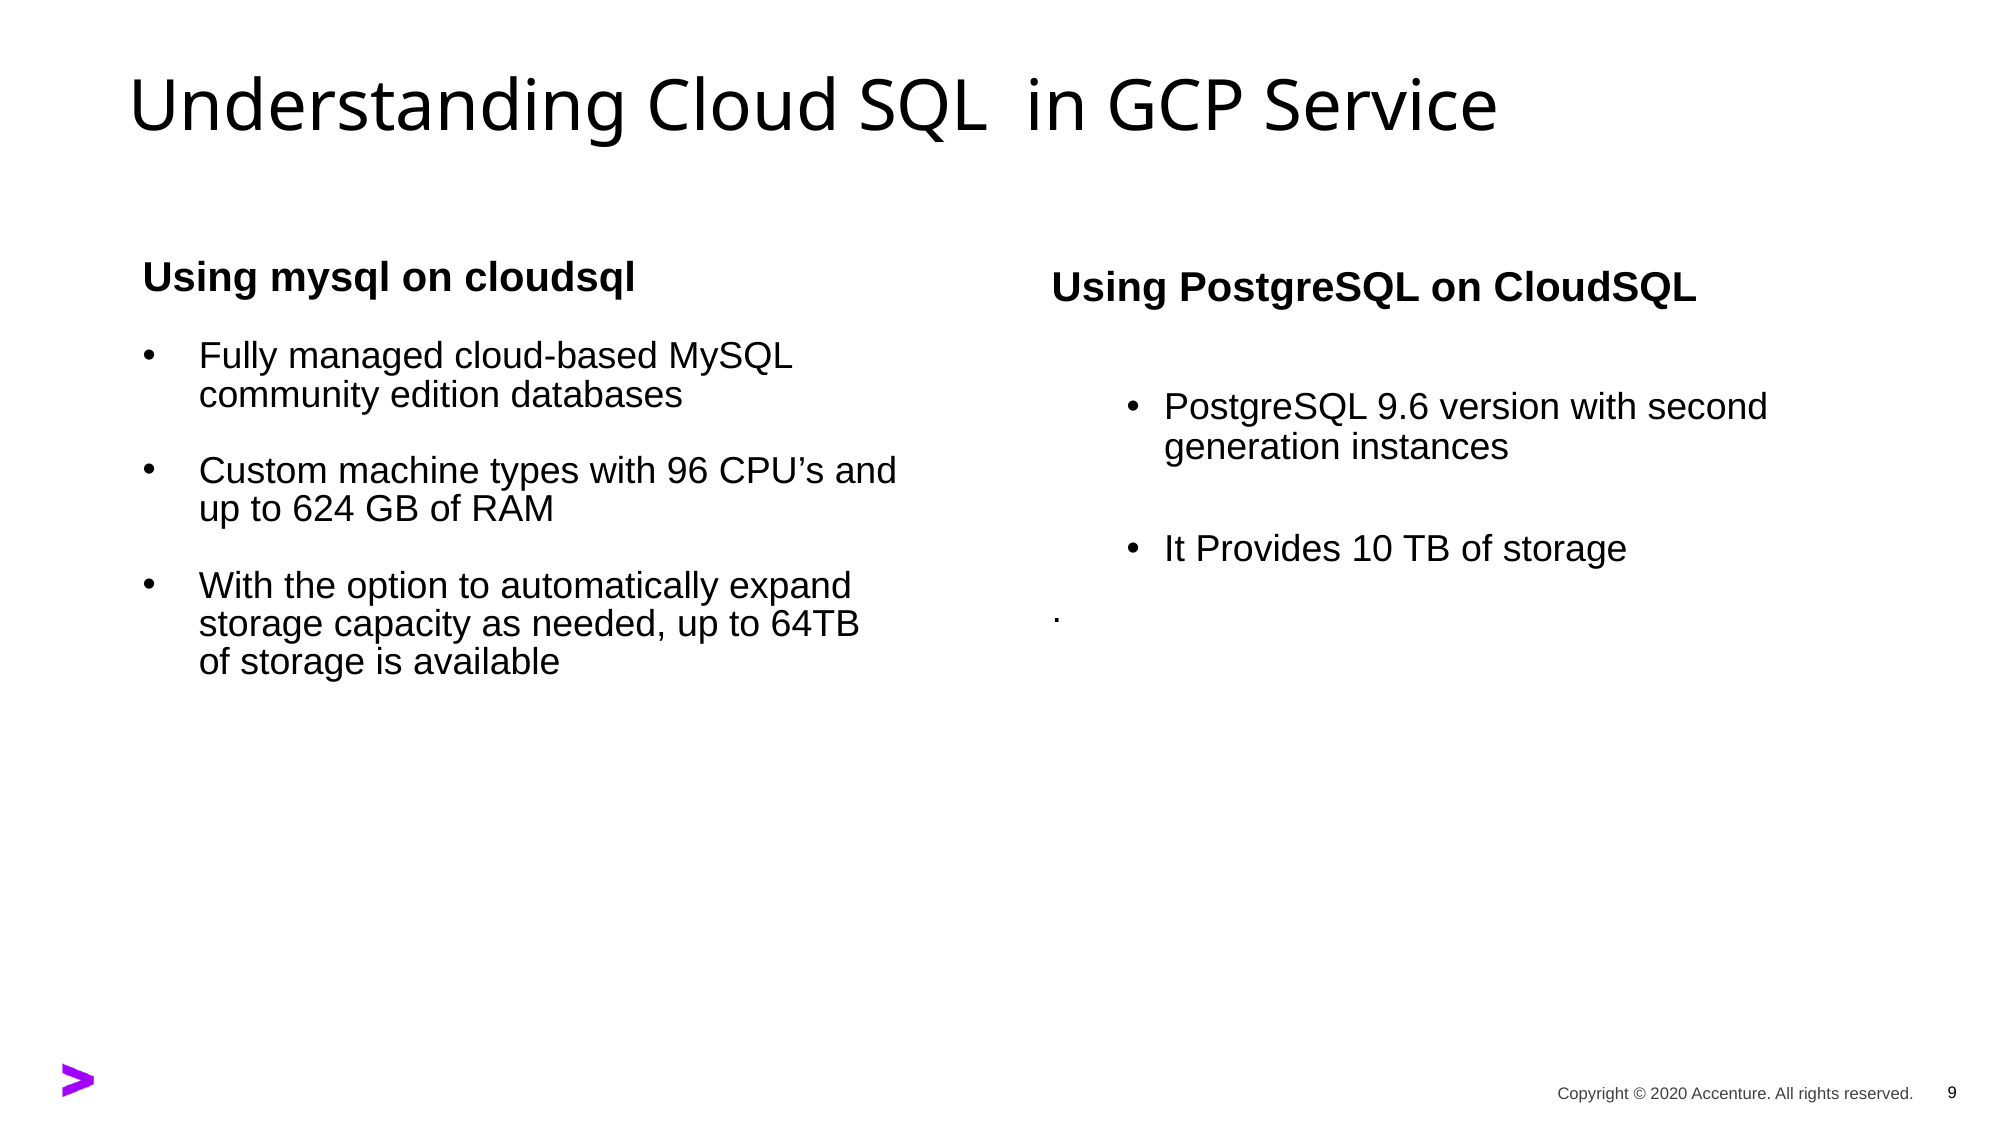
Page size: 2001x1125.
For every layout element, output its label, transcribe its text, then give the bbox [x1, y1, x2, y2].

slide_number 9 [1921, 1075, 1984, 1110]
title Understanding Cloud SQL in GCP Service [113, 66, 1737, 237]
text_box Using PostgreSQL on CloudSQL PostgreSQL 9.6 version with second generation instances It Provides 10 TB of storage . [1036, 151, 1823, 812]
picture [62, 1063, 94, 1097]
text_box Using mysql on cloudsql Fully managed cloud-based MySQL community edition databases Custom machine types with 96 CPU’s and up to 624 GB of RAM With the option to automatically expand storage capacity as needed, up to 64TB of storage is available [127, 113, 914, 945]
